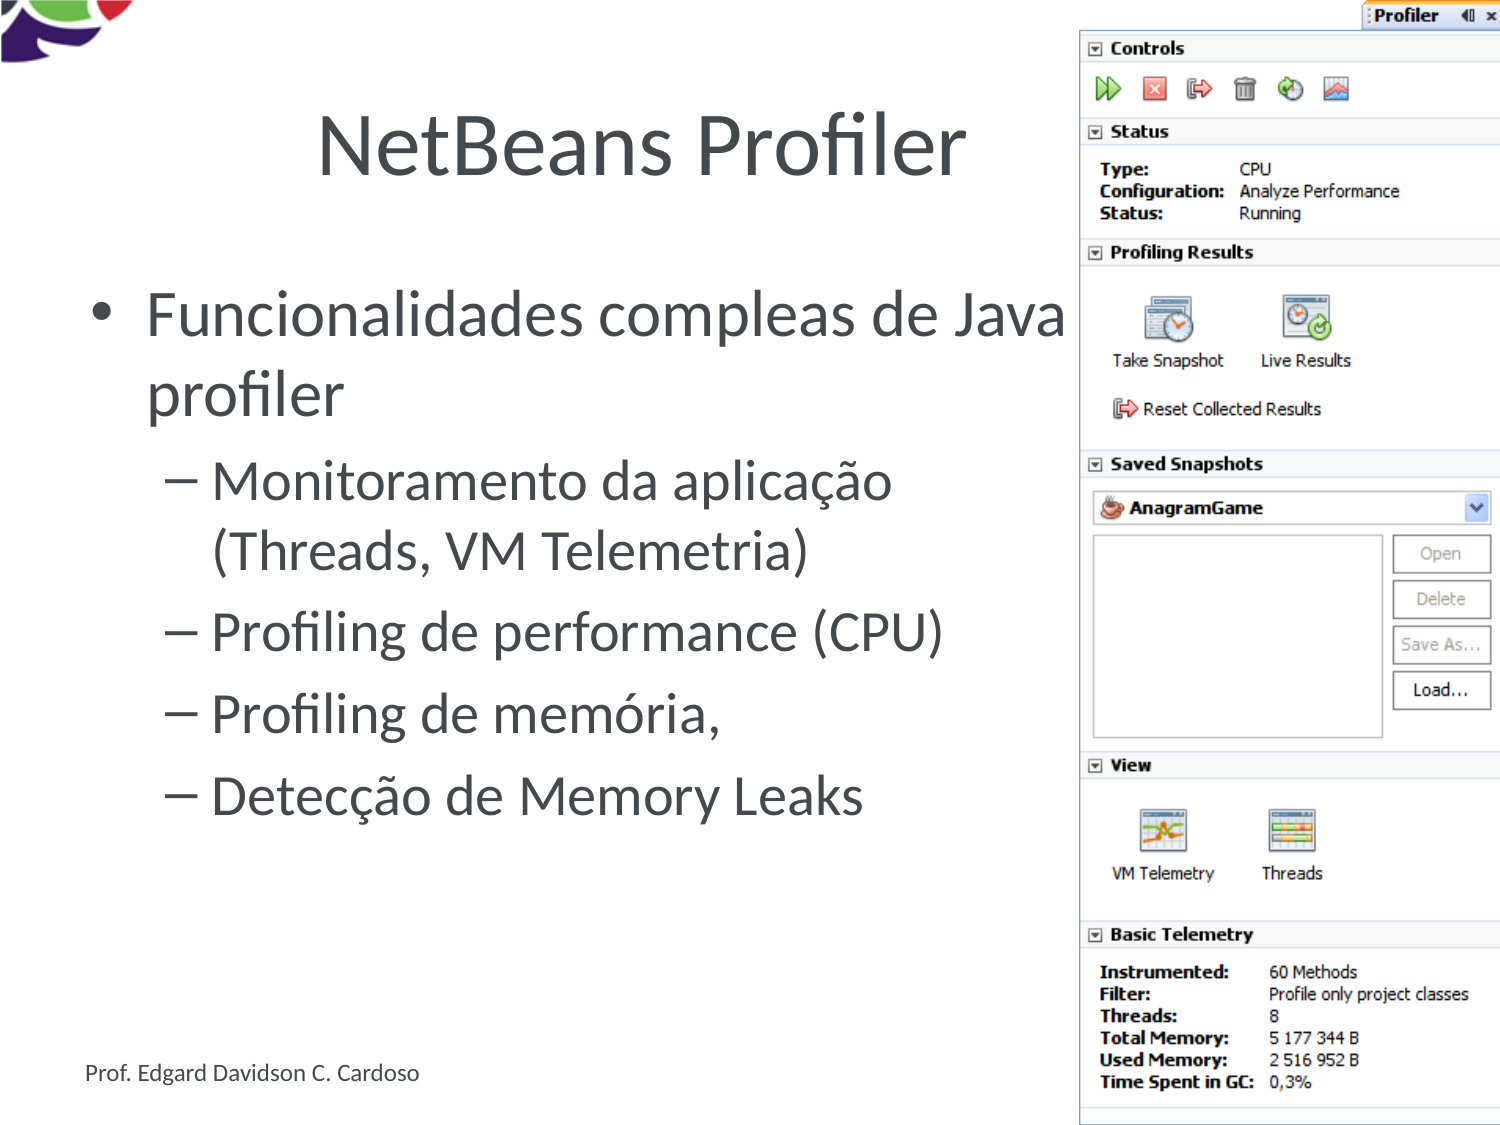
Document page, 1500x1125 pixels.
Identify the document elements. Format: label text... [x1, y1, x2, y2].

picture [1079, 0, 1500, 1125]
list Funcionalidades compleas de Java profiler Monitoramento da aplicação (Threads, VM Telemetria) Profiling de performance (CPU) Profiling de memória, Detecção de Memory Leaks [75, 262, 1072, 1008]
title NetBeans Profiler [75, 45, 1072, 233]
picture [0, 0, 141, 69]
